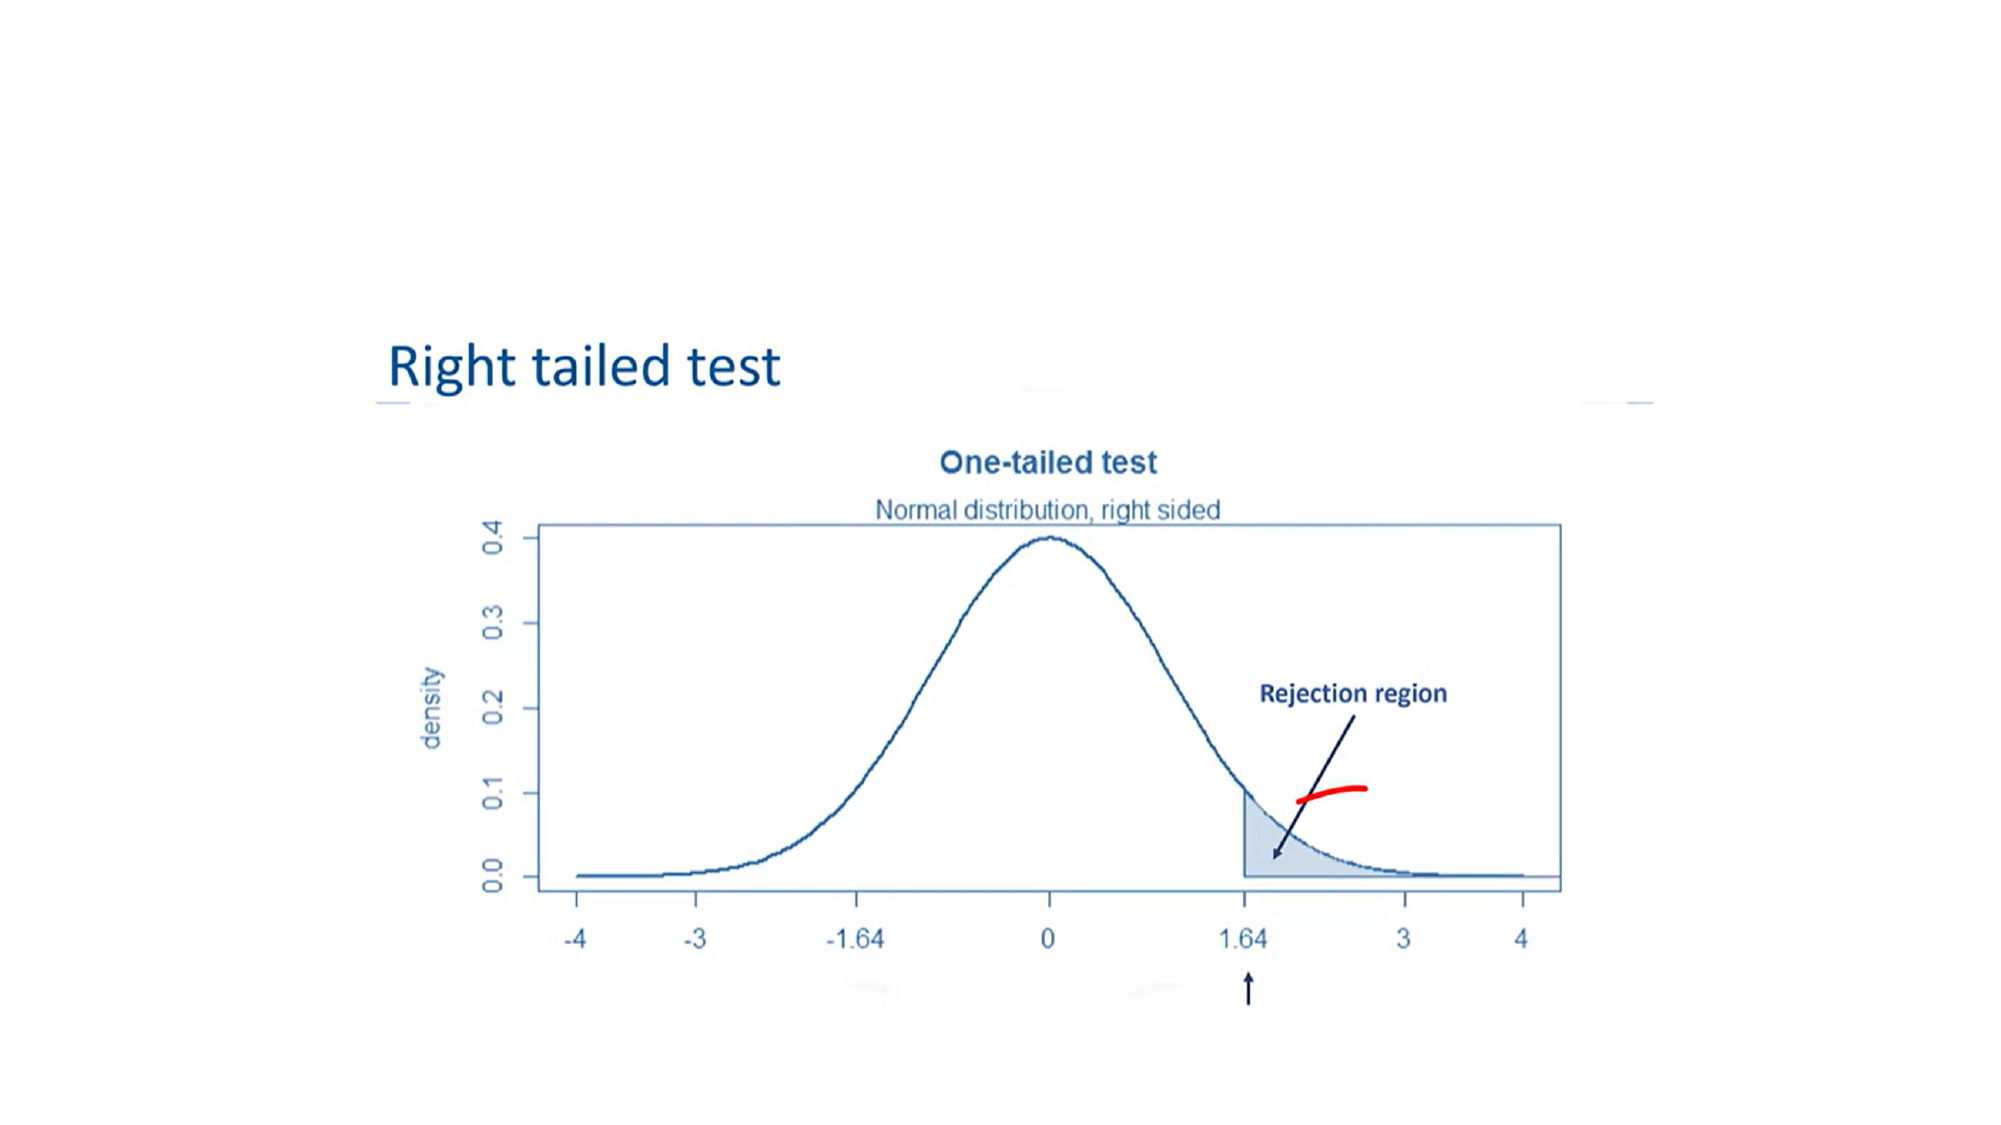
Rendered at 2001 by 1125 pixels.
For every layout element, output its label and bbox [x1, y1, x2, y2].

list [317, 298, 1683, 1014]
